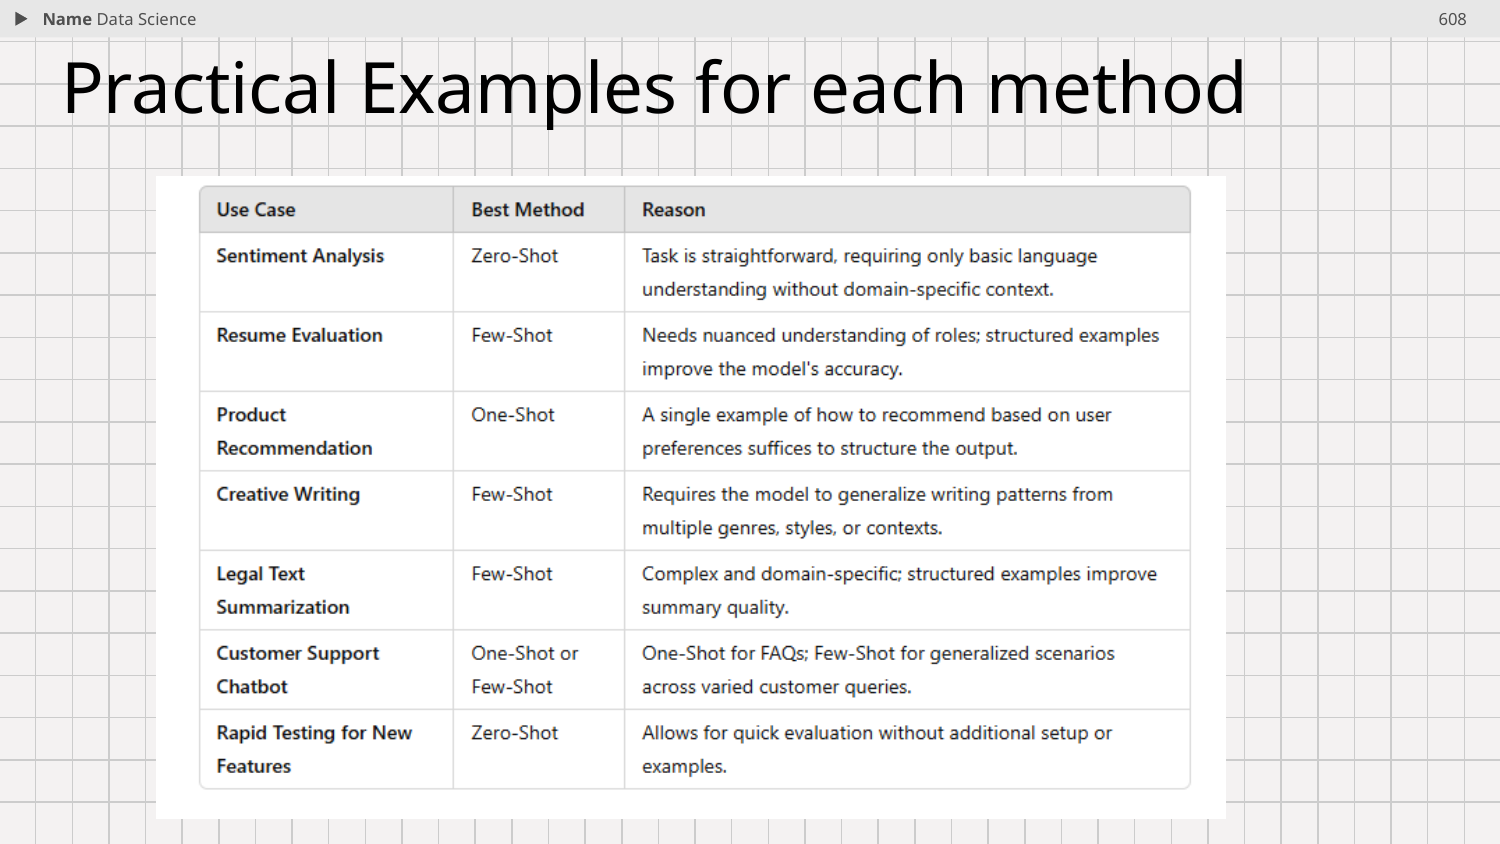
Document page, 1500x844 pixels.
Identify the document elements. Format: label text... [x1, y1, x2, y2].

title Practical Examples for each method [46, 37, 1500, 209]
picture [155, 176, 1226, 819]
list 608 [1231, 0, 1482, 37]
list Name Data Science [27, 0, 267, 499]
list 608 [1231, 209, 1482, 499]
